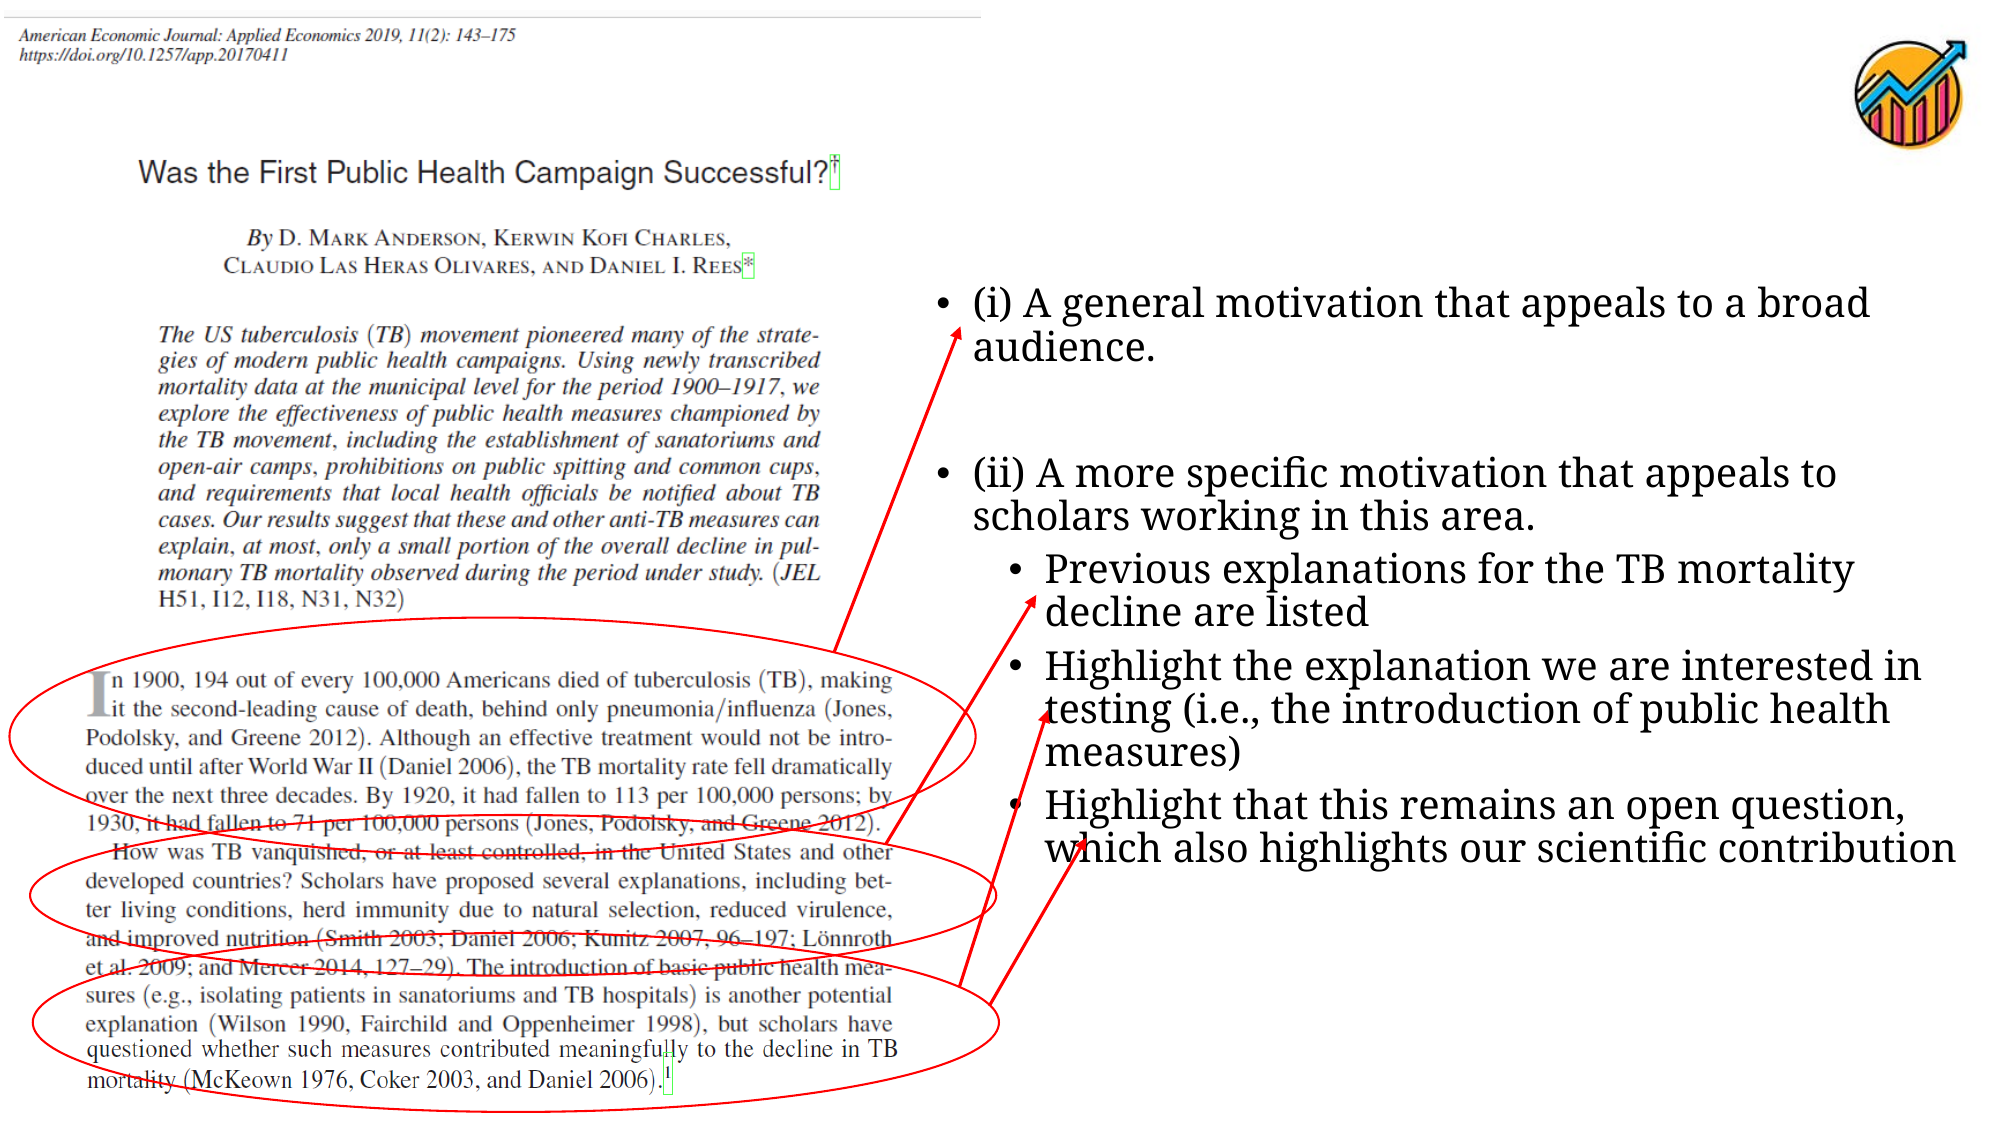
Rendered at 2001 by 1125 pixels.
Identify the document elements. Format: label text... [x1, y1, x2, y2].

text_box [885, 594, 1037, 845]
text_box [981, 997, 1001, 1048]
text_box [981, 183, 2000, 1014]
picture [64, 1038, 905, 1100]
text_box [905, 1057, 964, 1077]
picture [1820, 5, 2000, 183]
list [4, 10, 981, 1057]
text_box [959, 710, 1048, 988]
text_box (i) A general motivation that appeals to a broad audience. (ii) A more specific motivation that appeals to scholars working in this area. Previous explanations for the TB mortality decline are listed Highlight the explanation we are interested in testing (i.e., the introduction of public health measures) Highlight that this remains an open question, which also highlights our scientific contribution [981, 276, 1991, 890]
text_box [265, 1100, 767, 1113]
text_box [834, 326, 961, 653]
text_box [989, 837, 1087, 1006]
